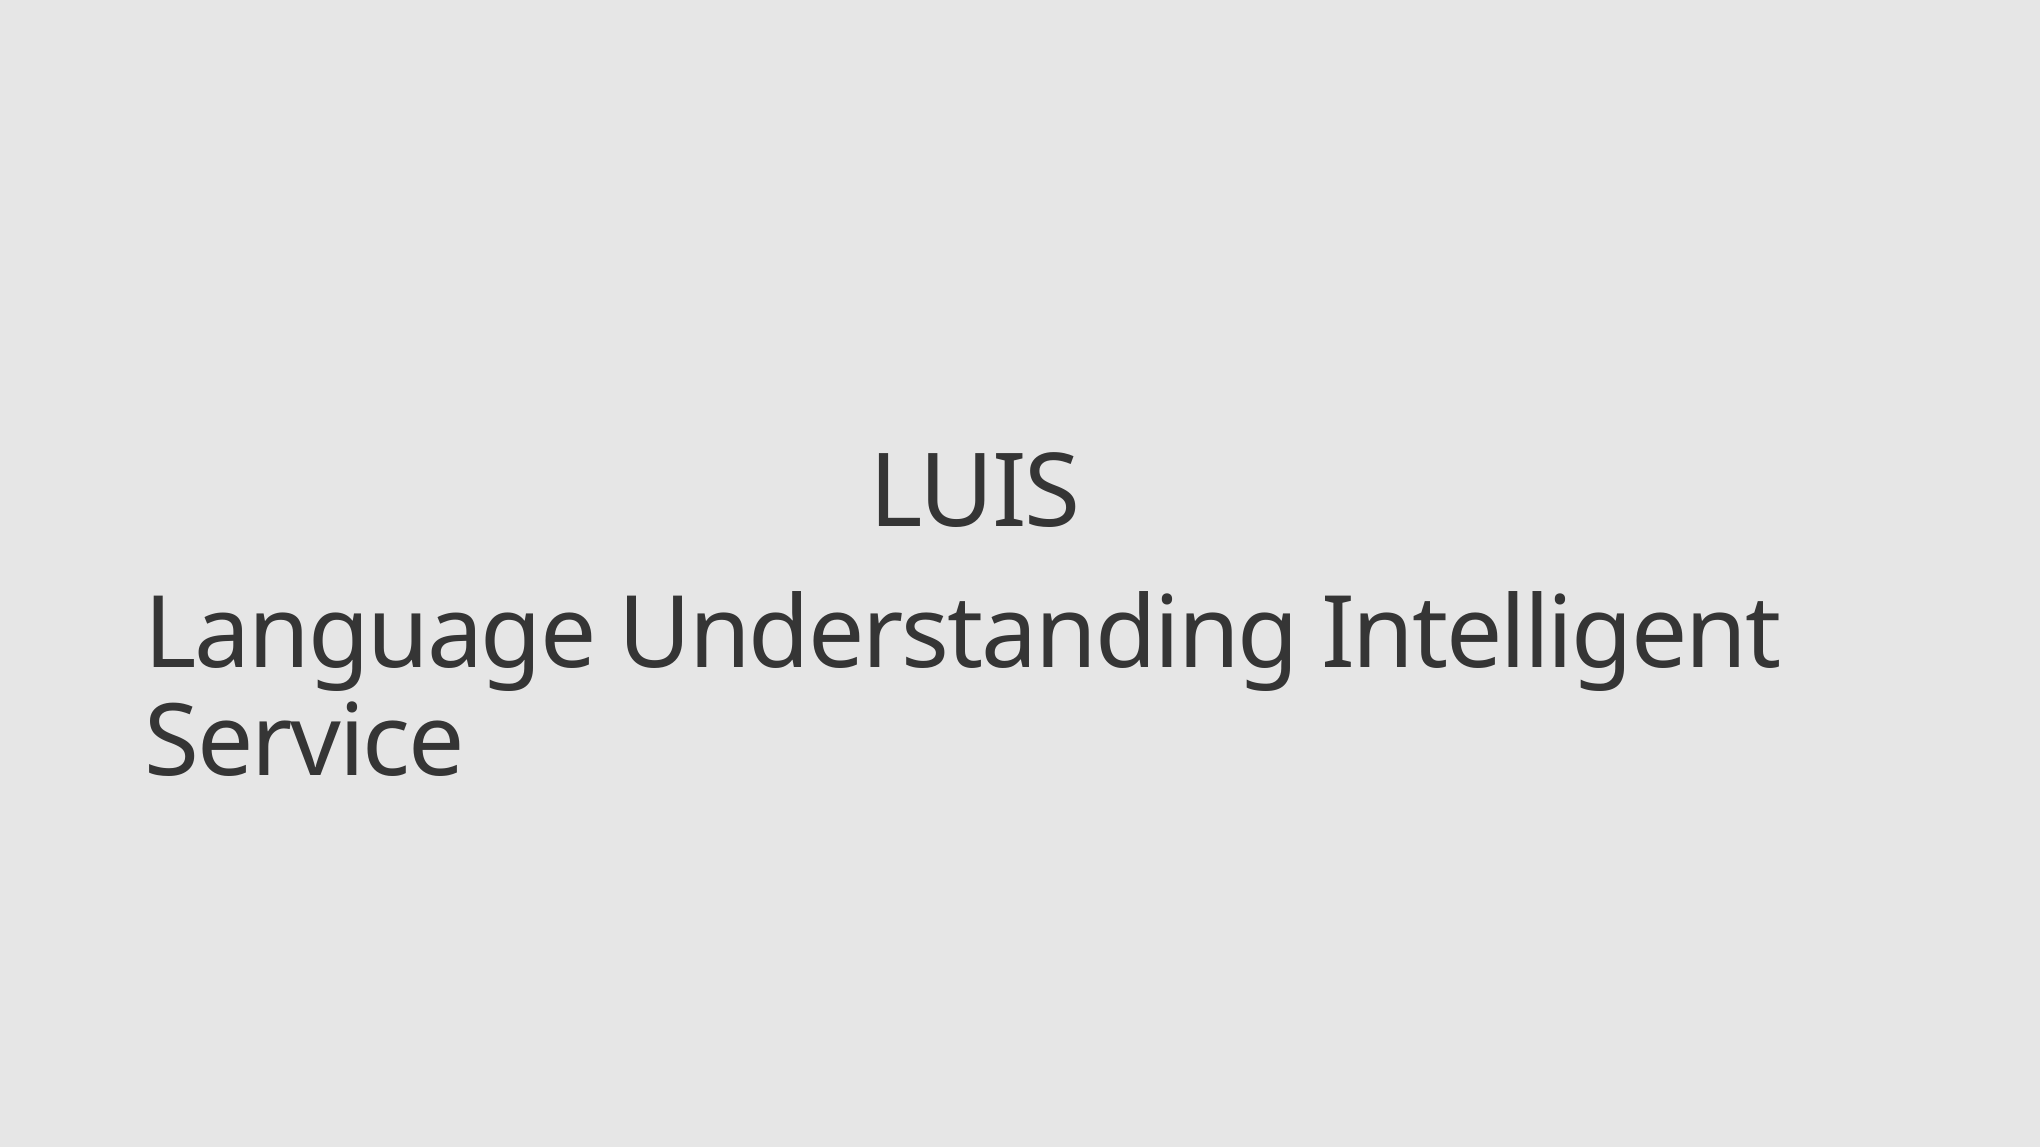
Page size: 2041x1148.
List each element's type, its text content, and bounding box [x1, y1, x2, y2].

text_box Language Understanding Intelligent Service [129, 573, 2041, 725]
text_box LUIS [0, 423, 1951, 574]
